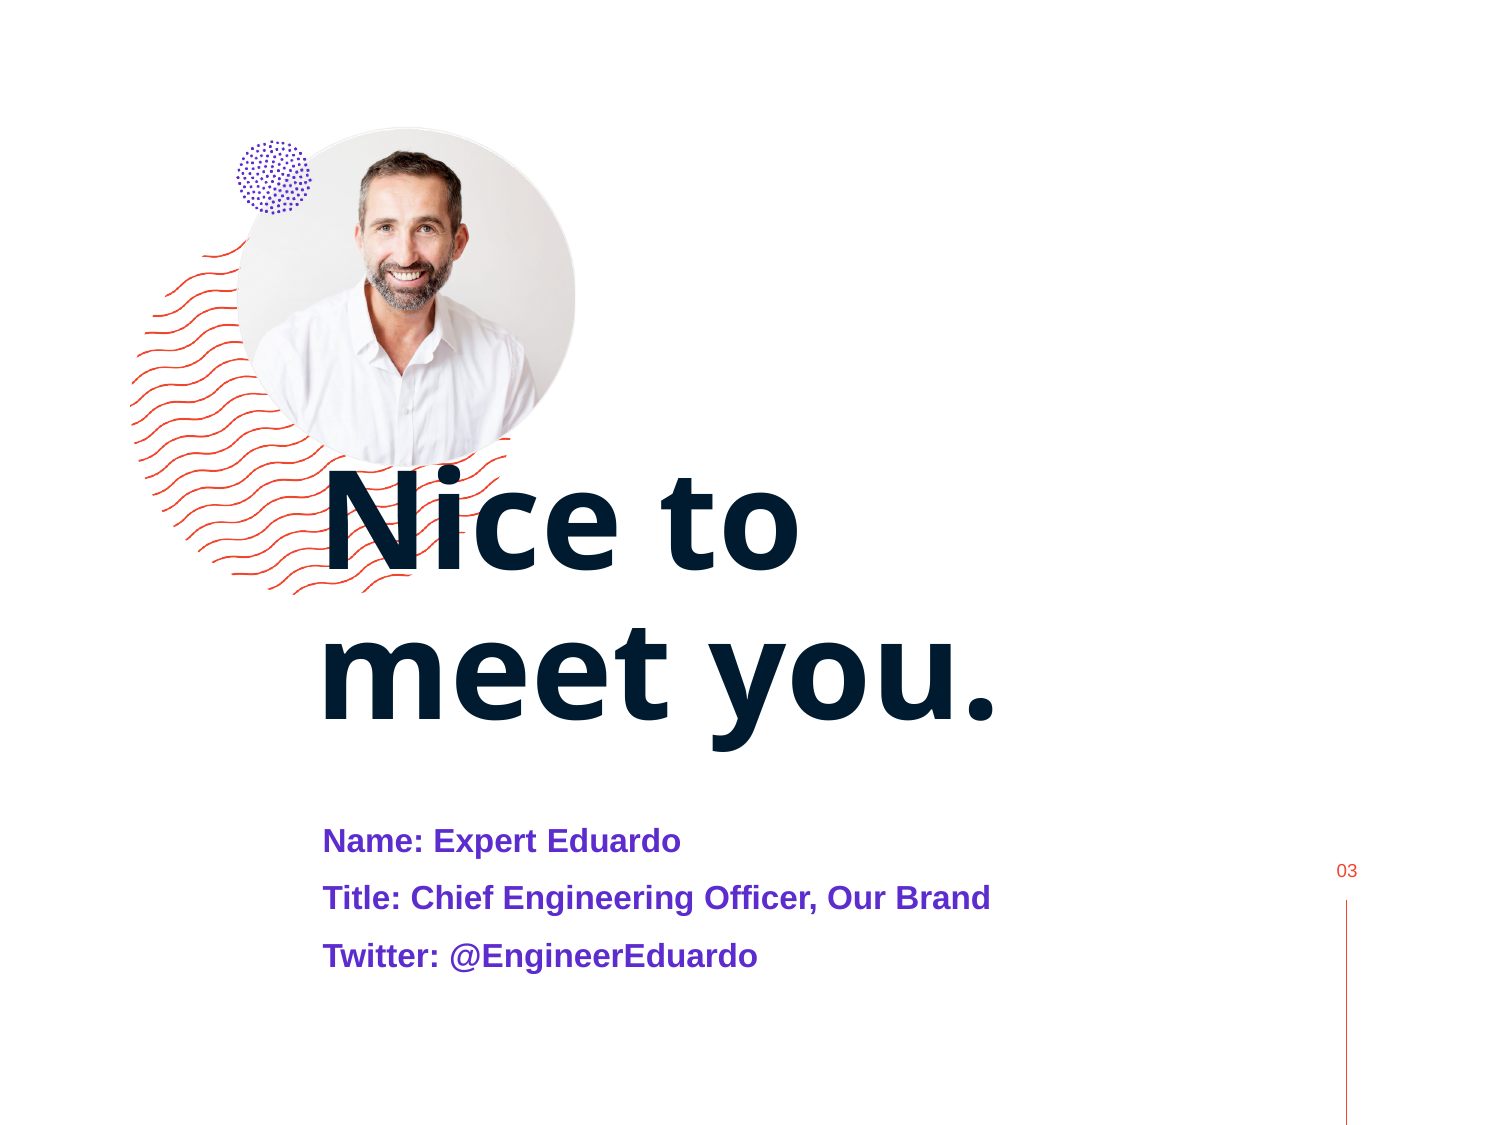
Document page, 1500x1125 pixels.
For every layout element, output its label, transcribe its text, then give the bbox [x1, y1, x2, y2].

text_box 03 [1334, 858, 1361, 882]
text_box Name: Expert Eduardo Title: Chief Engineering Officer, Our Brand Twitter: @EngineerEduardo [321, 819, 1027, 974]
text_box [129, 127, 576, 596]
text_box Nice to meet you. [315, 446, 1236, 747]
